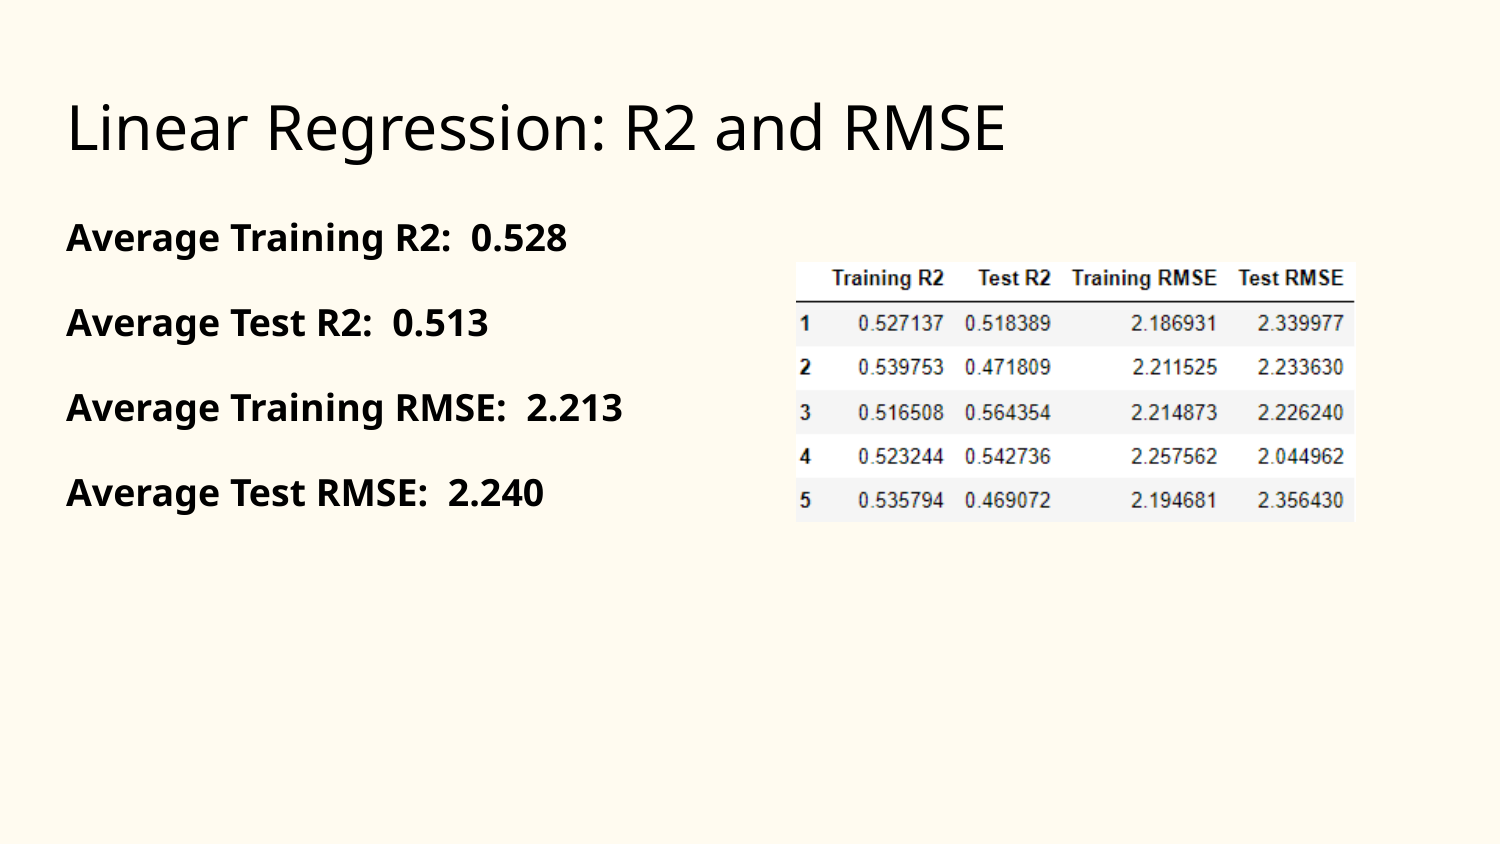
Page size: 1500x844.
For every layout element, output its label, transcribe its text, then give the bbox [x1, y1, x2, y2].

picture [795, 262, 1356, 523]
title Linear Regression: R2 and RMSE [51, 72, 1449, 174]
list Average Training R2: 0.528 Average Test R2: 0.513 Average Training RMSE: 2.213 Average Test RMSE: 2.240 [51, 192, 708, 750]
